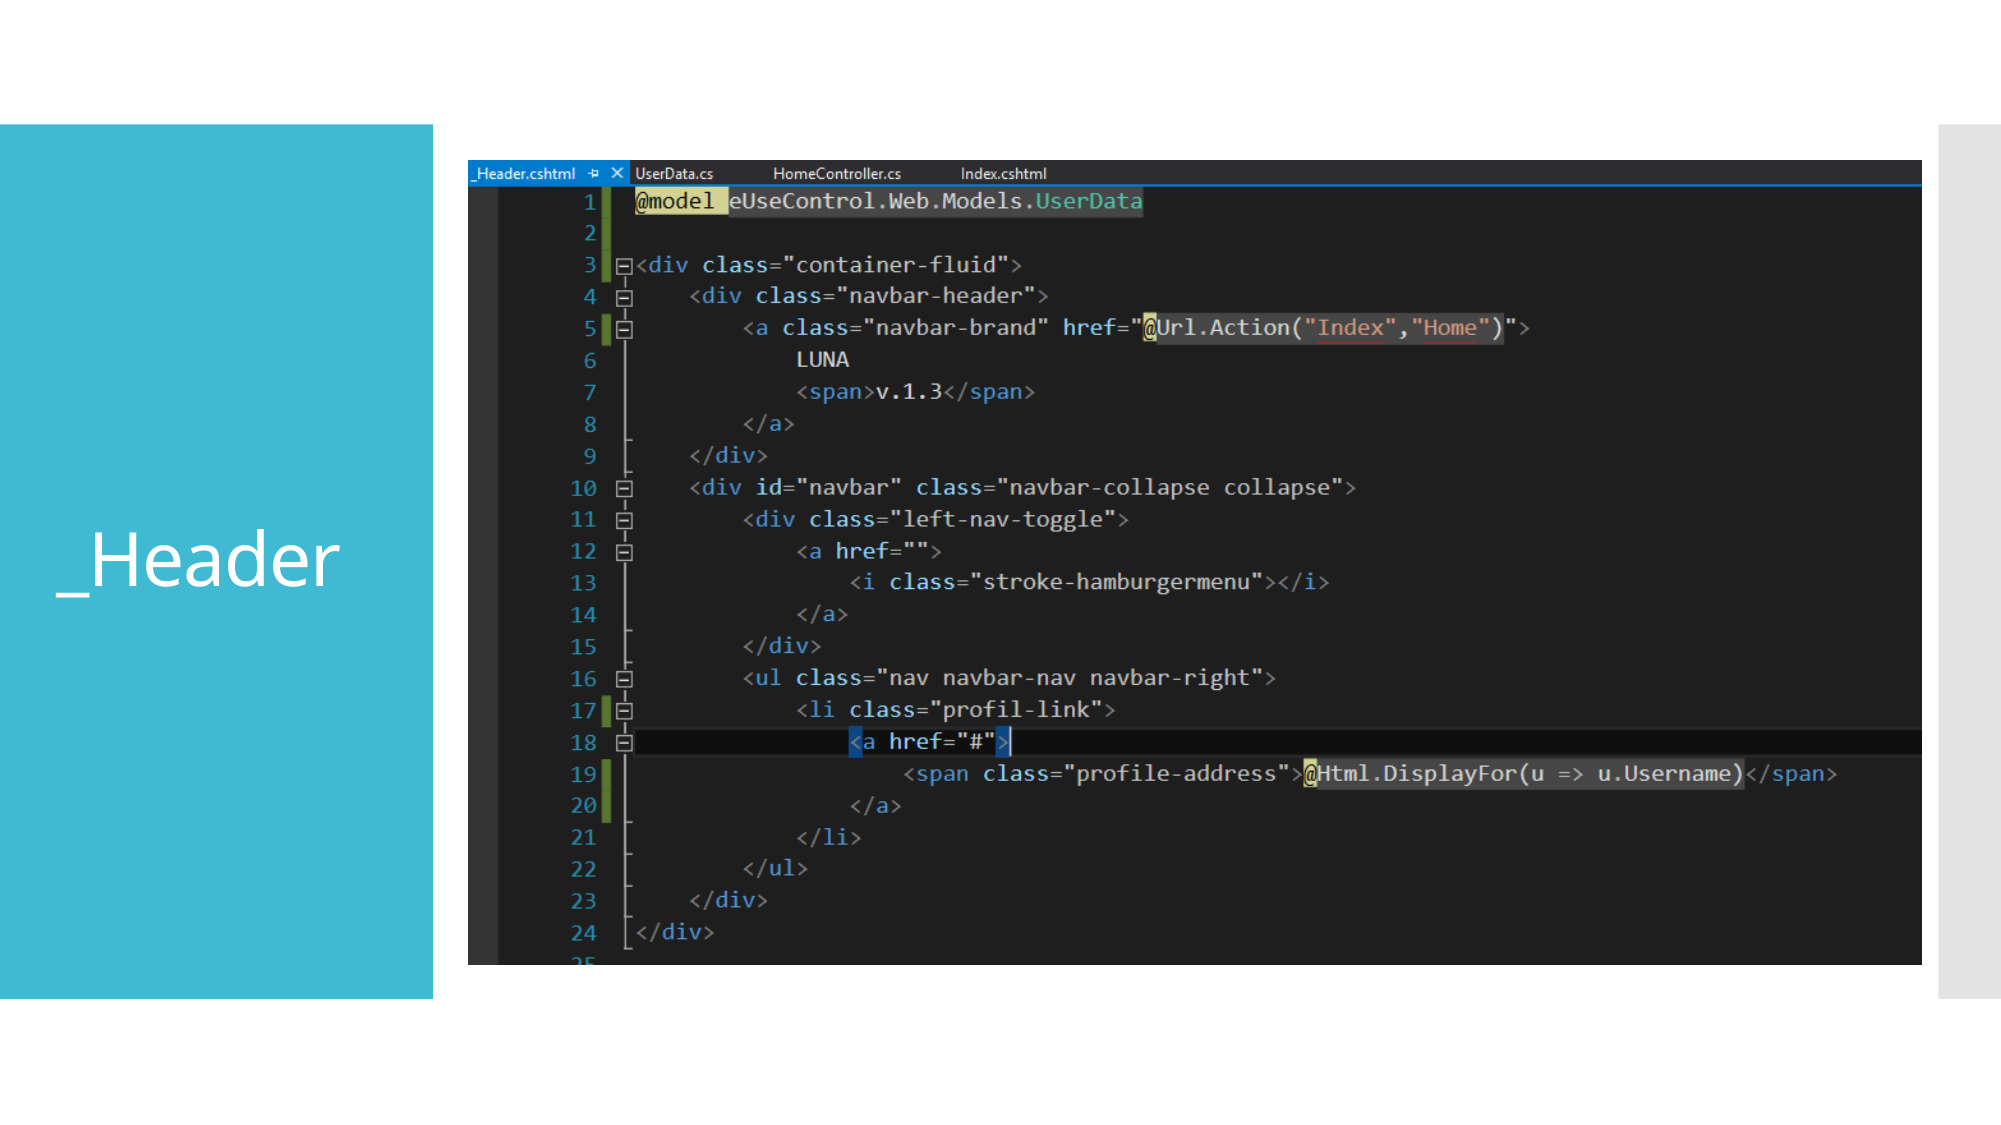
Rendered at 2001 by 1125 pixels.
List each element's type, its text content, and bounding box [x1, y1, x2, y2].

title _Header [41, 184, 386, 940]
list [468, 160, 1922, 965]
